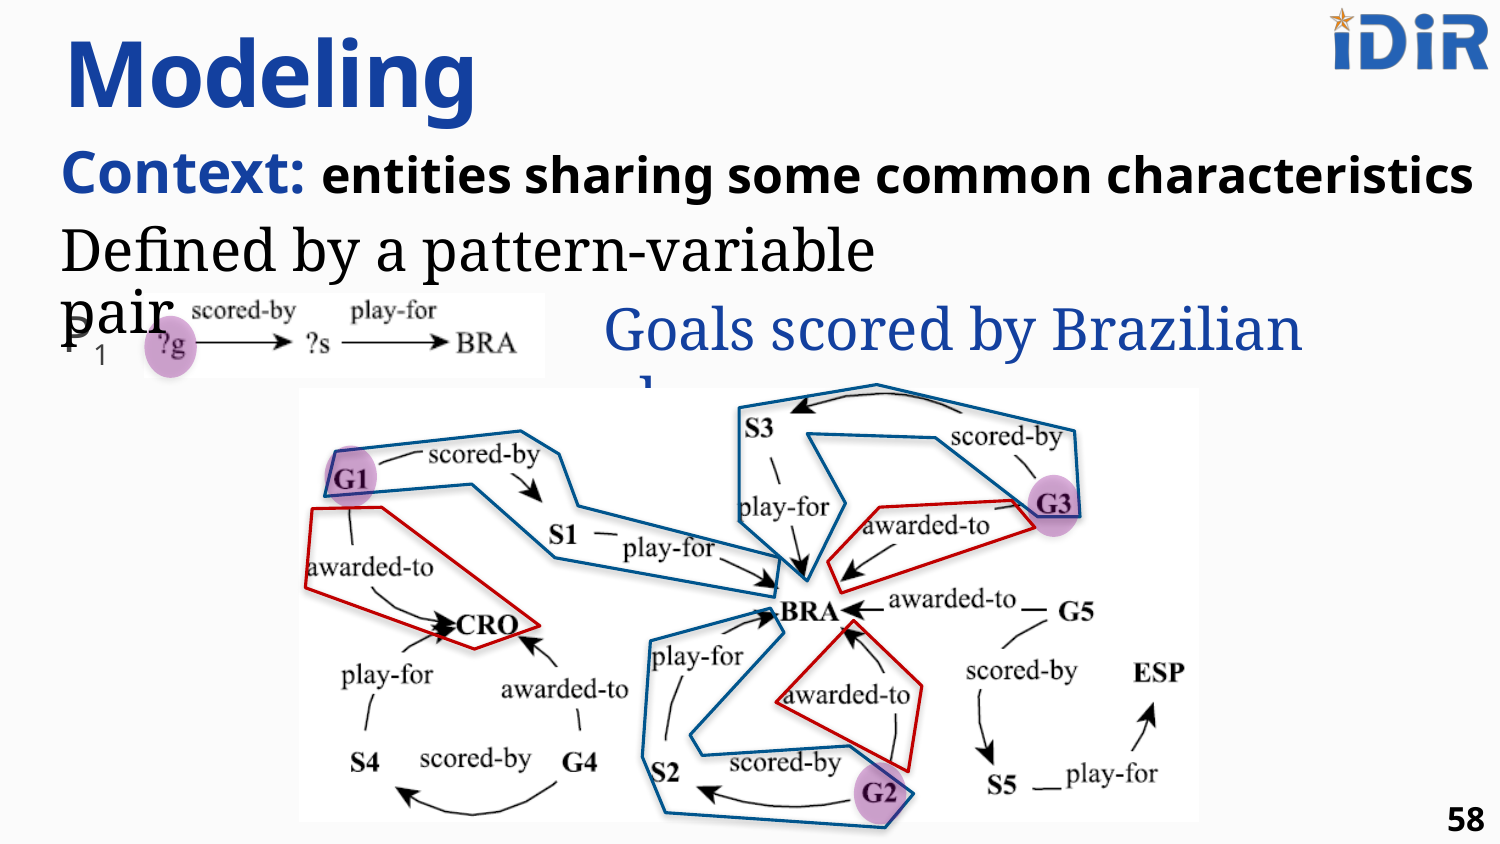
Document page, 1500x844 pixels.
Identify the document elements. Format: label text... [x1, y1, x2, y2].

list Context: entities sharing some common characteristics [60, 143, 1496, 207]
picture [299, 388, 1200, 822]
text_box P1 [62, 347, 110, 371]
text_box Goals scored by Brazilian players [603, 292, 1483, 433]
slide_number 58 [1162, 798, 1500, 844]
picture [1328, 6, 1492, 74]
title Modeling [63, 28, 1436, 139]
picture [144, 293, 545, 379]
text_box Defined by a pattern-variable pair [60, 220, 922, 347]
